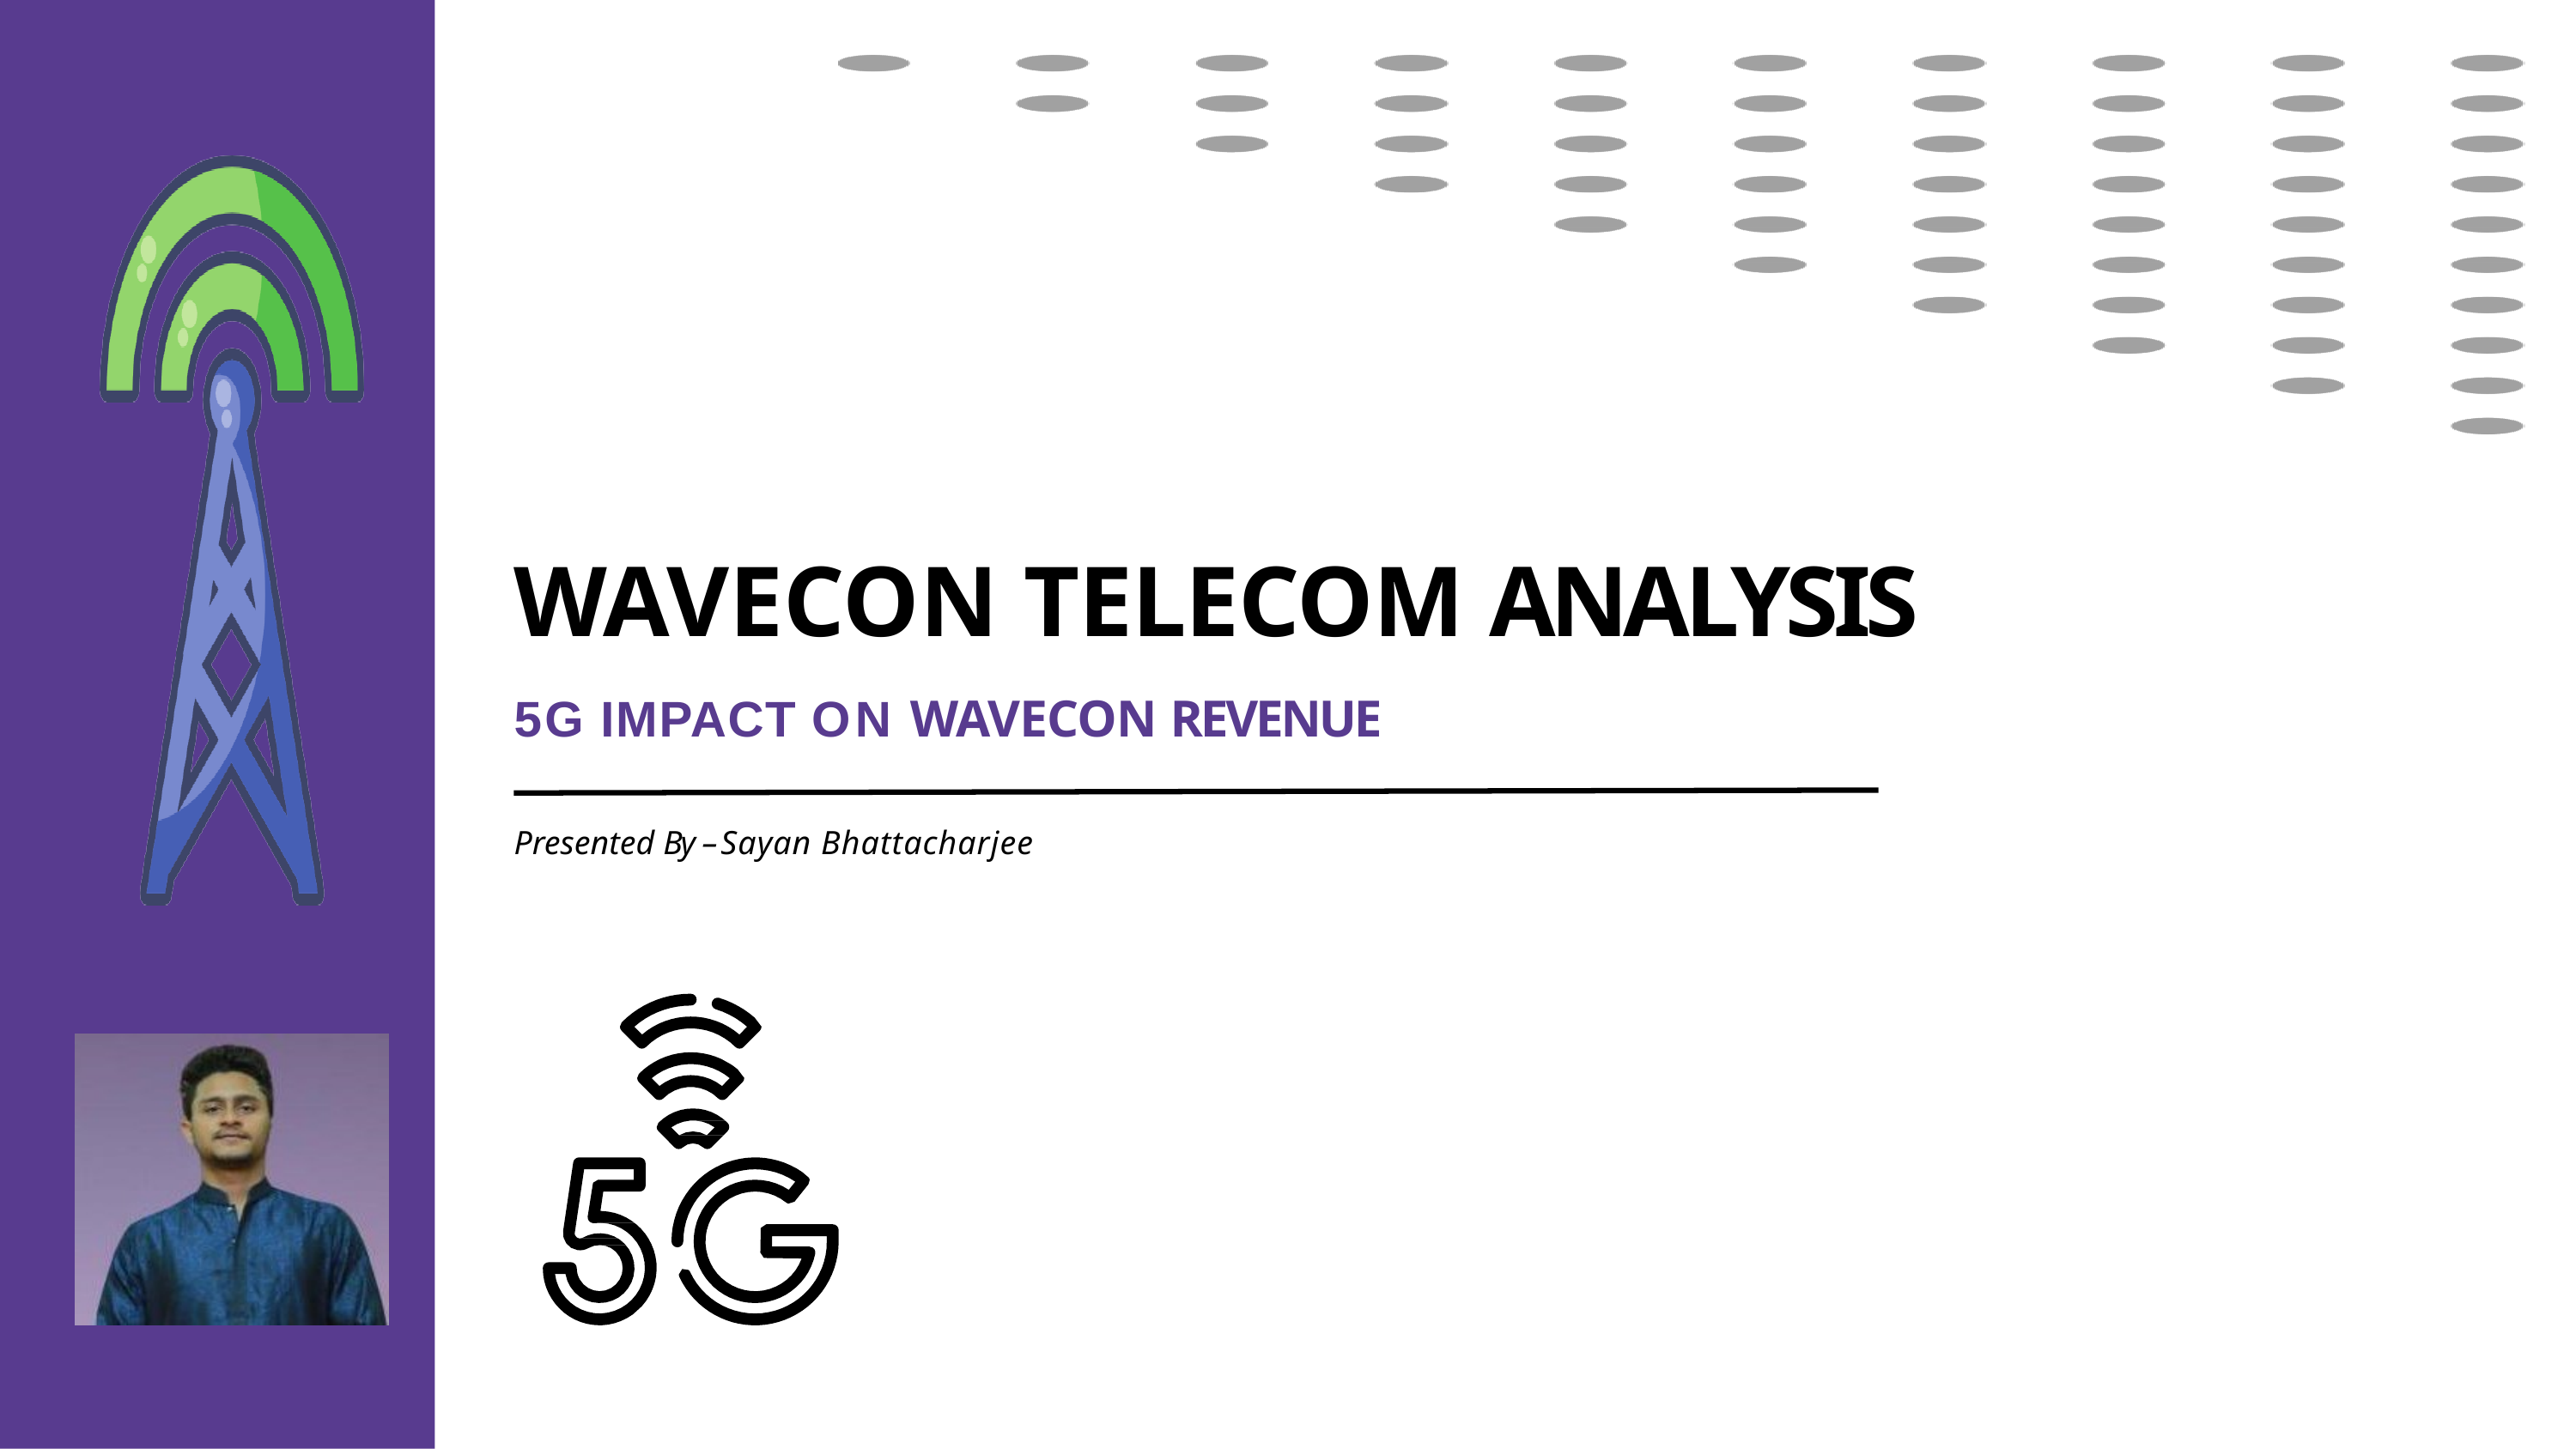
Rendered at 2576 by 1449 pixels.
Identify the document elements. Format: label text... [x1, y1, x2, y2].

text_box [637, 1052, 744, 1100]
picture [838, 54, 2525, 435]
text_box [620, 993, 762, 1049]
text_box Presented By –Sayan Bhattacharjee [512, 821, 1149, 862]
title WAVECON TELECOM ANALYSIS [512, 537, 1996, 783]
text_box 5G IMPACT ON WAVECON REVENUE [512, 685, 1461, 748]
text_box [656, 1108, 730, 1149]
text_box [671, 1157, 839, 1325]
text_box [0, 0, 435, 1449]
text_box [543, 1157, 657, 1325]
